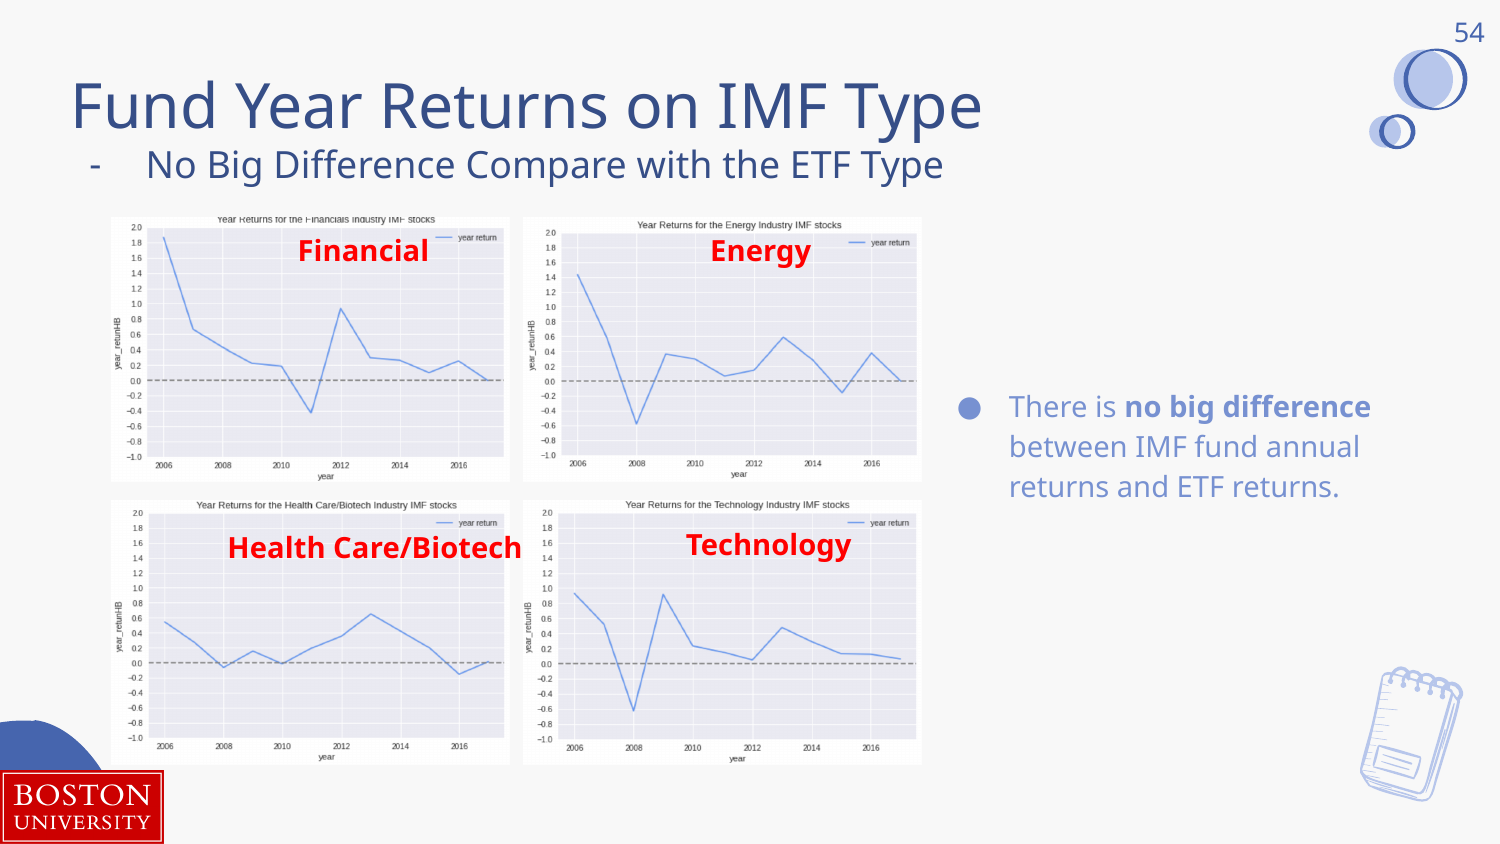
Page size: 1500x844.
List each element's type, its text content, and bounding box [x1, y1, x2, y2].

picture [522, 217, 922, 482]
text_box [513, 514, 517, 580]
slide_number ‹#› [1410, 0, 1500, 65]
picture [110, 217, 510, 482]
picture [0, 770, 164, 844]
picture [522, 500, 922, 765]
title Fund Year Returns on IMF Type No Big Difference Compare with the ETF Type [55, 51, 1153, 146]
text_box There is no big difference between IMF fund annual returns and ETF returns. [919, 367, 1417, 519]
picture [110, 500, 510, 765]
